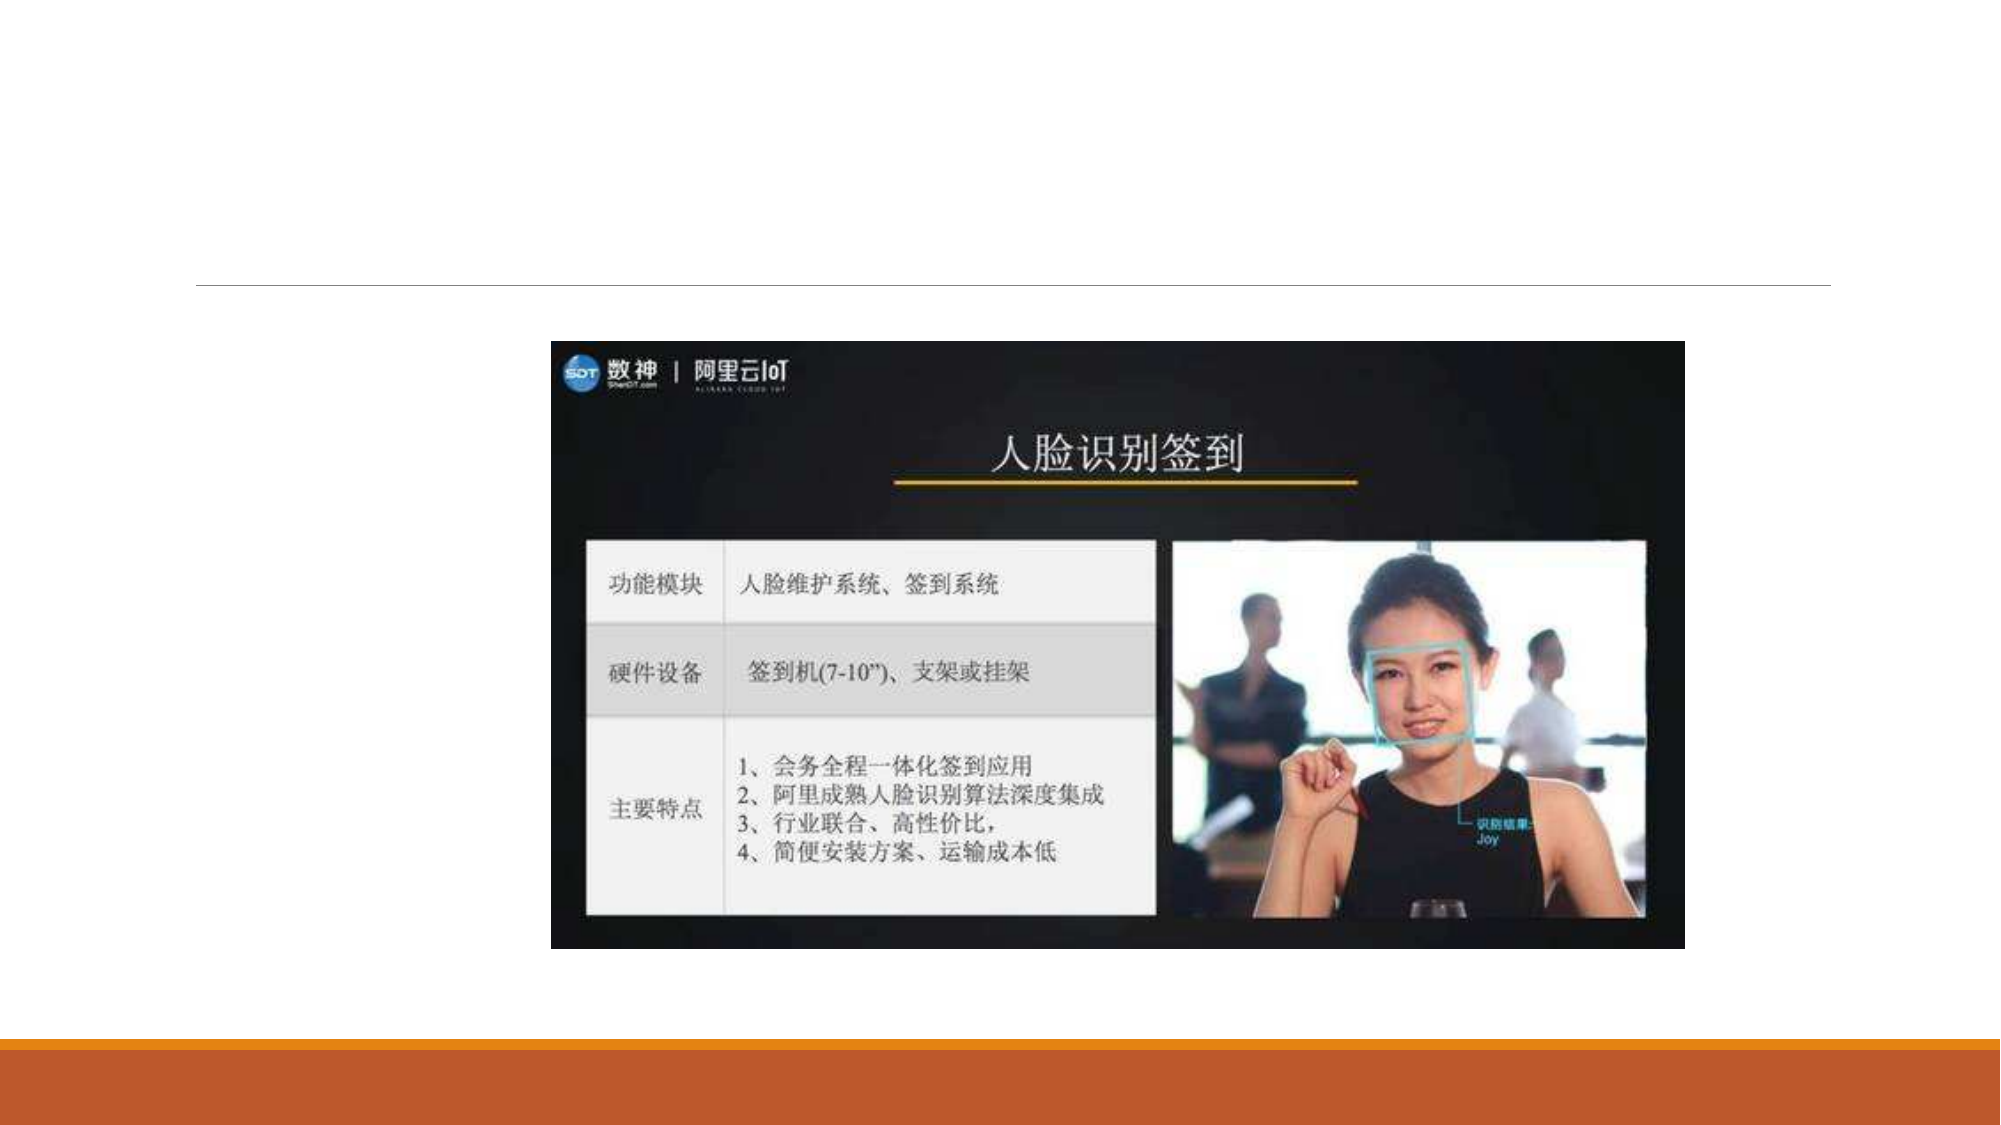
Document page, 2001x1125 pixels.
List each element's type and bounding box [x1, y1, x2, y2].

picture [551, 341, 1686, 950]
